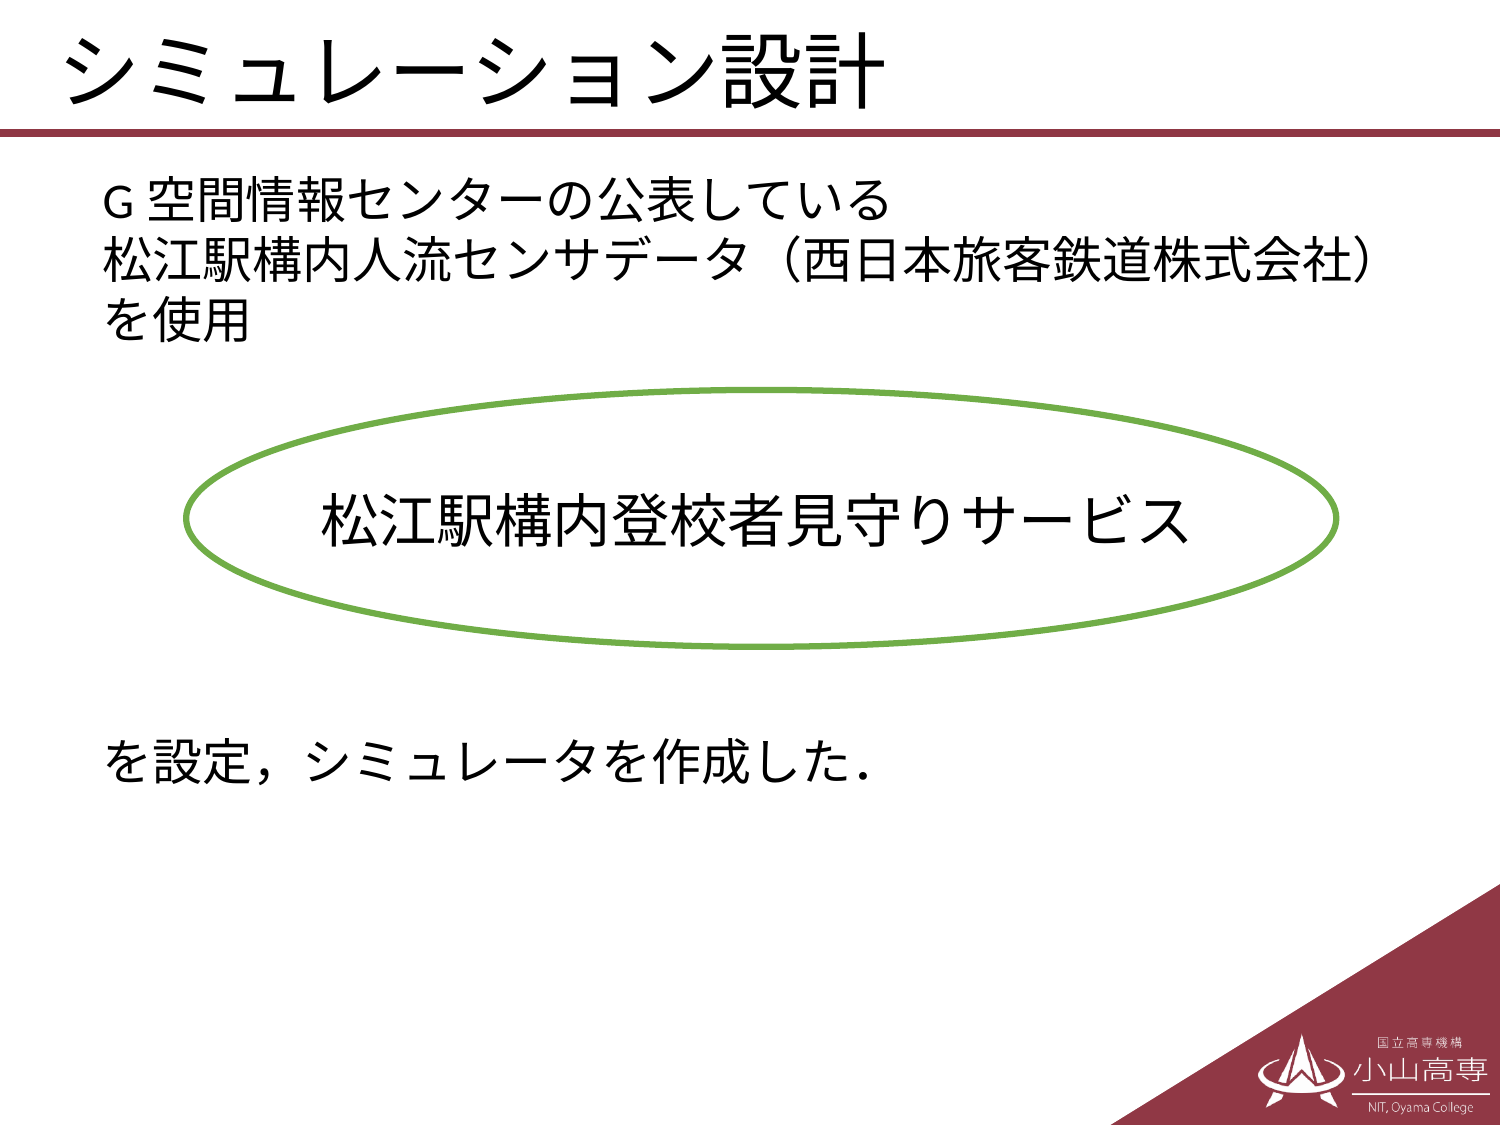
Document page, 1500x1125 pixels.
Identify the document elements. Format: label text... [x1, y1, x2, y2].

title シミュレーション設計 [42, 20, 1294, 130]
picture [0, 129, 1500, 137]
text_box [185, 388, 1338, 648]
text_box を設定，シミュレータを作成した． [87, 722, 881, 798]
picture [1112, 885, 1500, 1125]
text_box G空間情報センターの公表している 松江駅構内人流センサデータ（西日本旅客鉄道株式会社） を使用 [87, 160, 1435, 356]
text_box 松江駅構内登校者見守りサービス [305, 476, 1218, 562]
